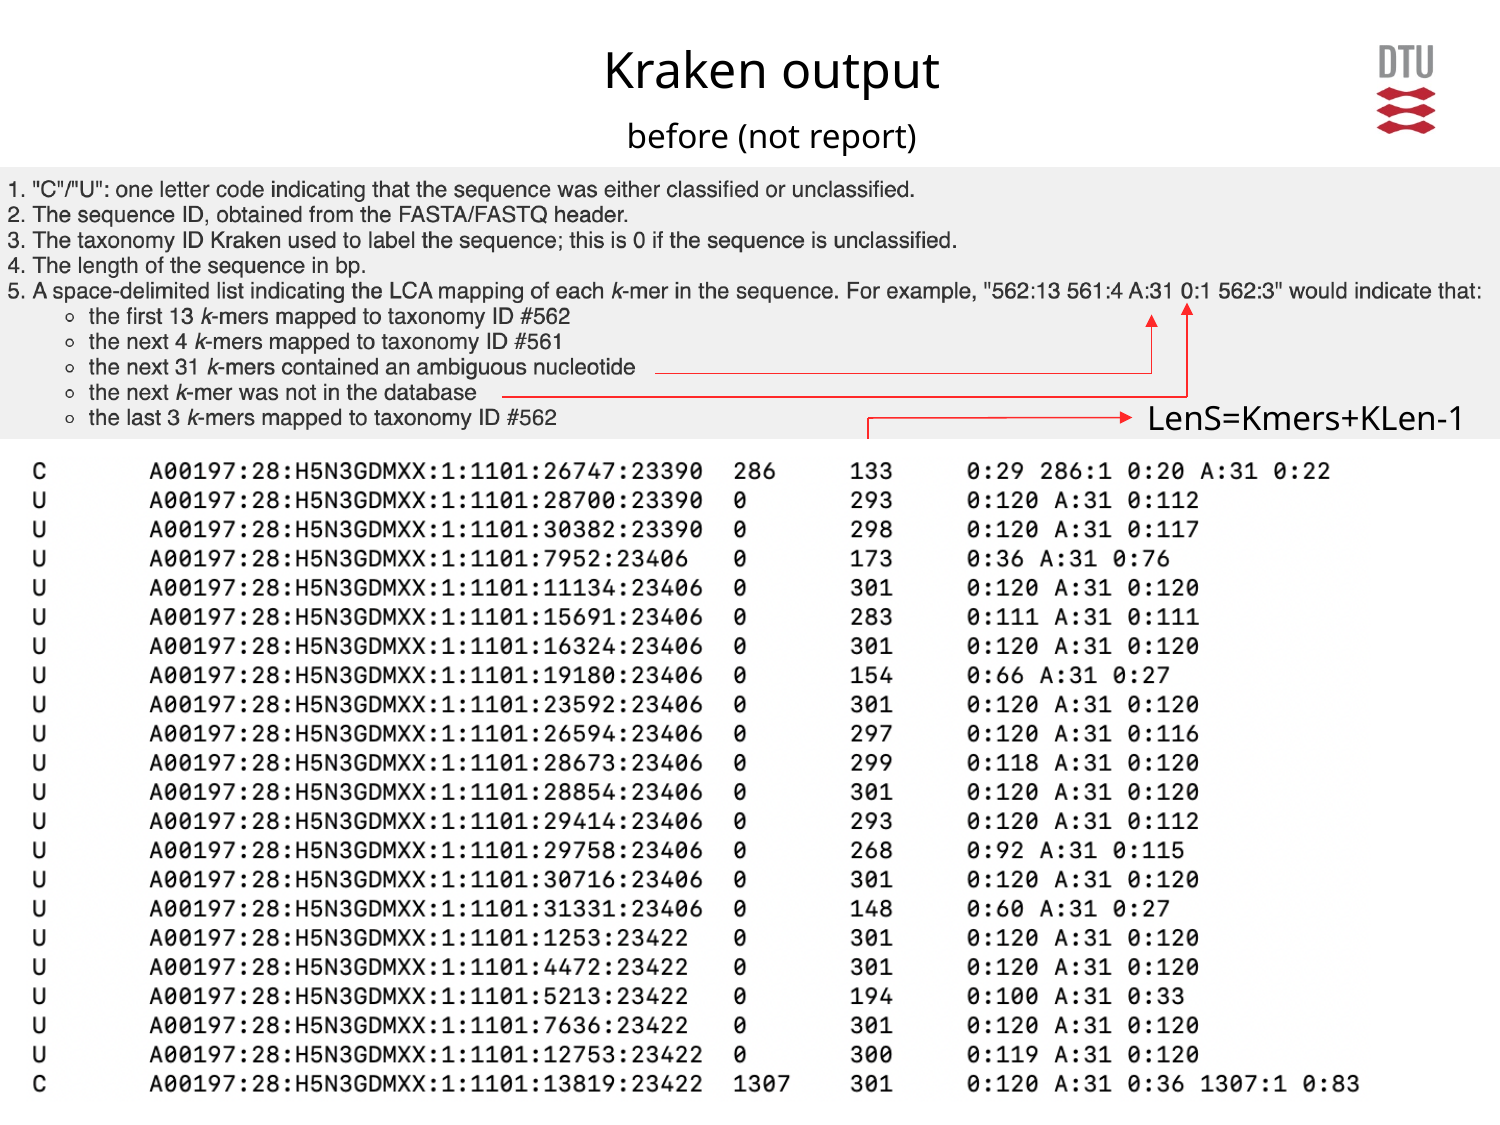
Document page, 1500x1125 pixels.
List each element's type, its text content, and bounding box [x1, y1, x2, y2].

picture [26, 455, 1371, 1103]
text_box Kraken output before (not report) [265, 30, 1279, 163]
picture [1356, 45, 1436, 134]
picture [0, 166, 1500, 440]
